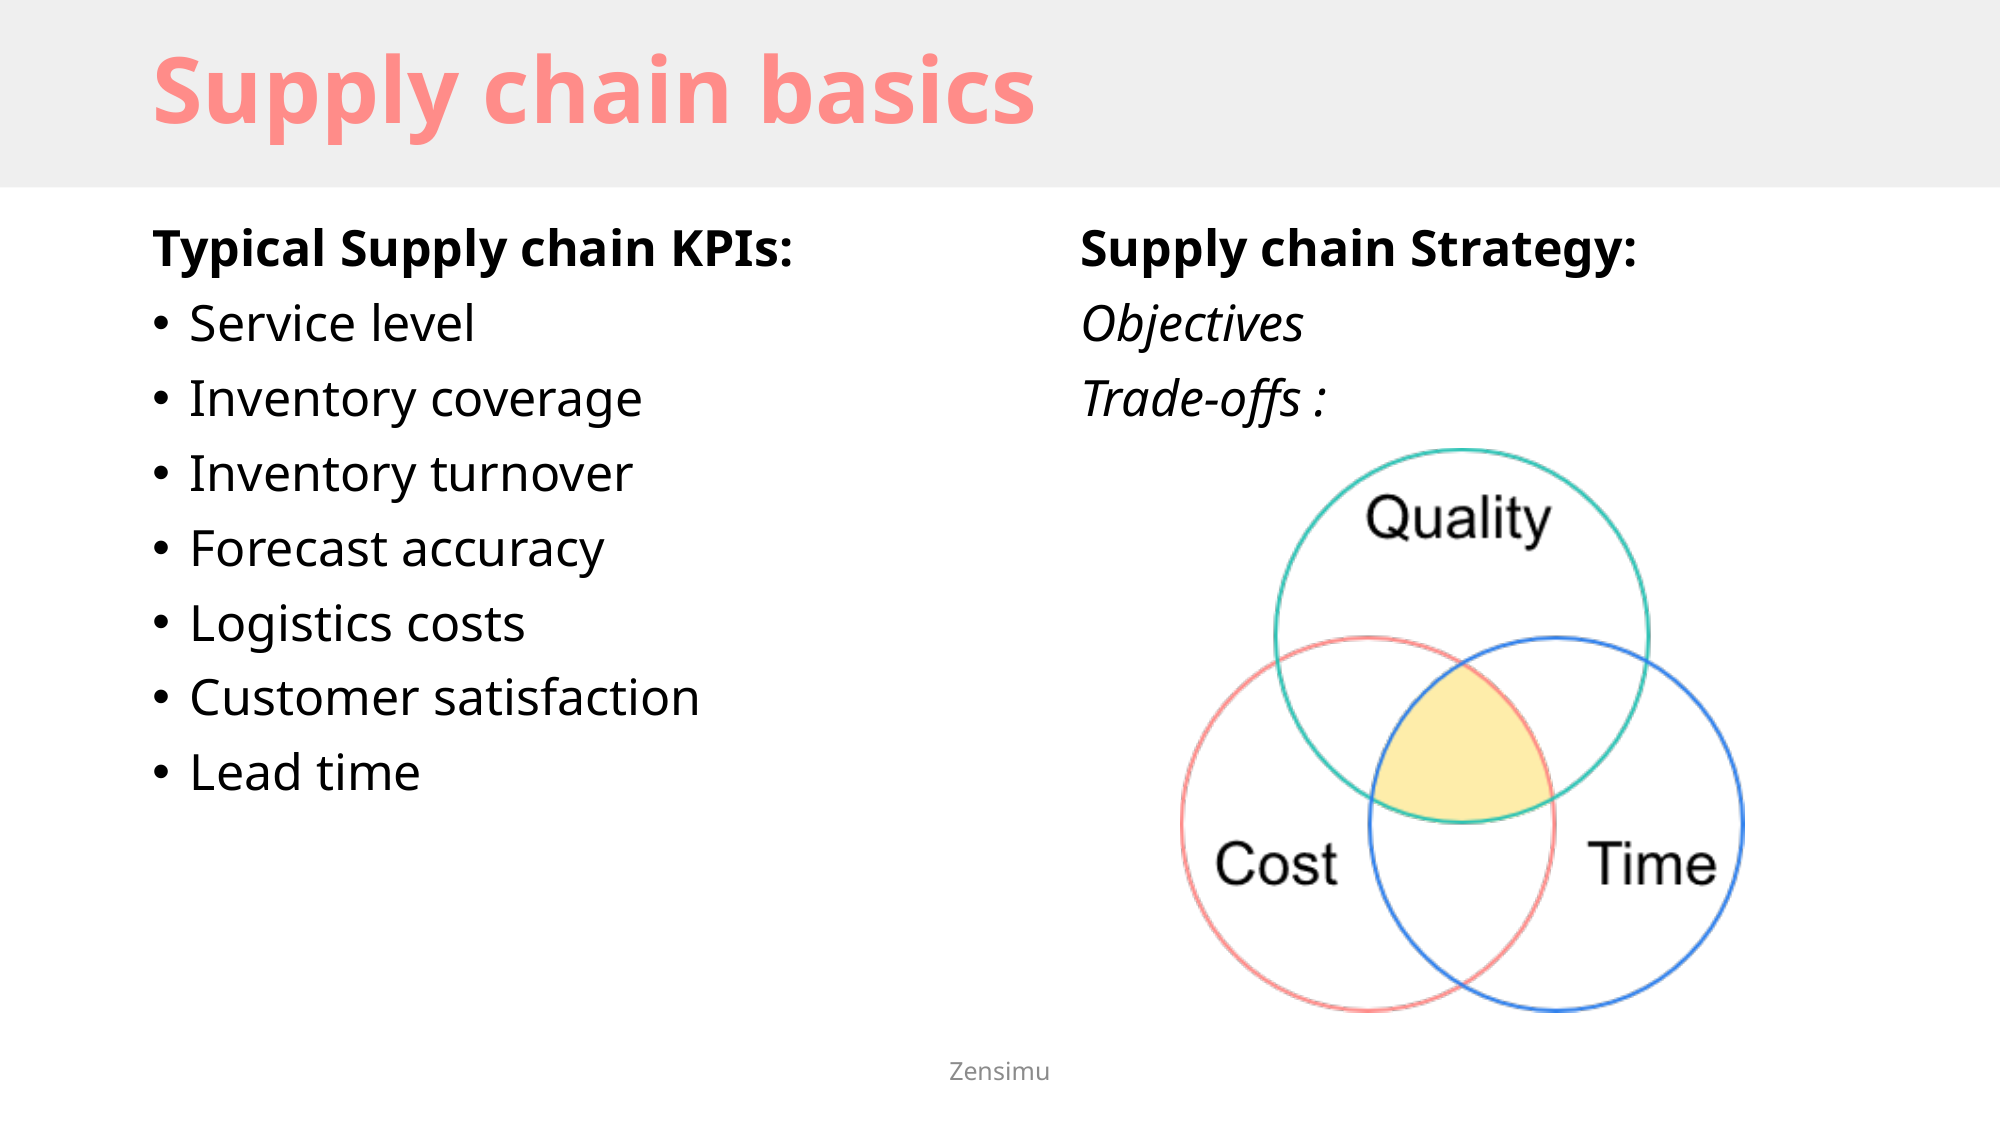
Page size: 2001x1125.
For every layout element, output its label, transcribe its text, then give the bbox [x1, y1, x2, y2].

text_box Supply chain Strategy: Objectives Trade-offs : [1065, 216, 1914, 510]
title Supply chain basics [137, 0, 1863, 188]
list Typical Supply chain KPIs: Service level Inventory coverage Inventory turnover Forecast accuracy Logistics costs Customer satisfaction Lead time [137, 216, 922, 983]
picture [1180, 448, 1745, 1013]
footer Zensimu [662, 1042, 1338, 1103]
